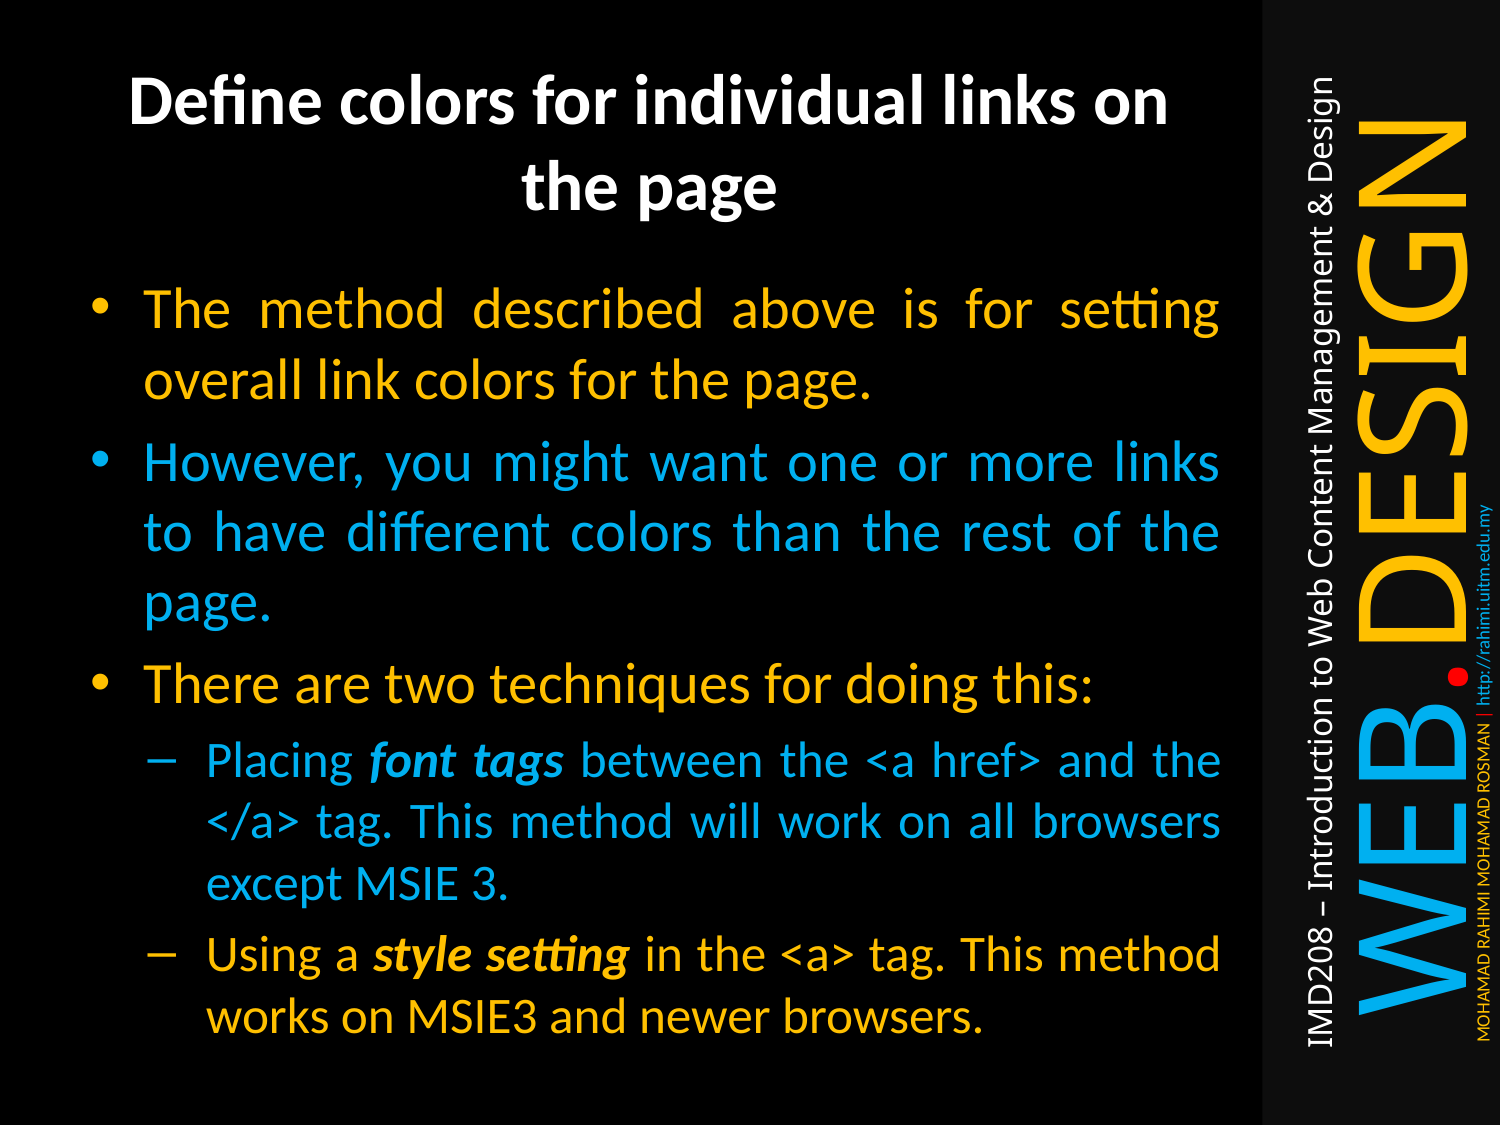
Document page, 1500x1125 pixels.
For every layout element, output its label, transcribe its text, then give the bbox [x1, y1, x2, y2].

list The method described above is for setting overall link colors for the page. However, you might want one or more links to have different colors than the rest of the page. There are two techniques for doing this: Placing font tags between the <a href> and the </a> tag. This method will work on all browsers except MSIE 3. Using a style setting in the <a> tag. This method works on MSIE3 and newer browsers. [75, 262, 1238, 1063]
title Define colors for individual links on the page [75, 45, 1225, 233]
